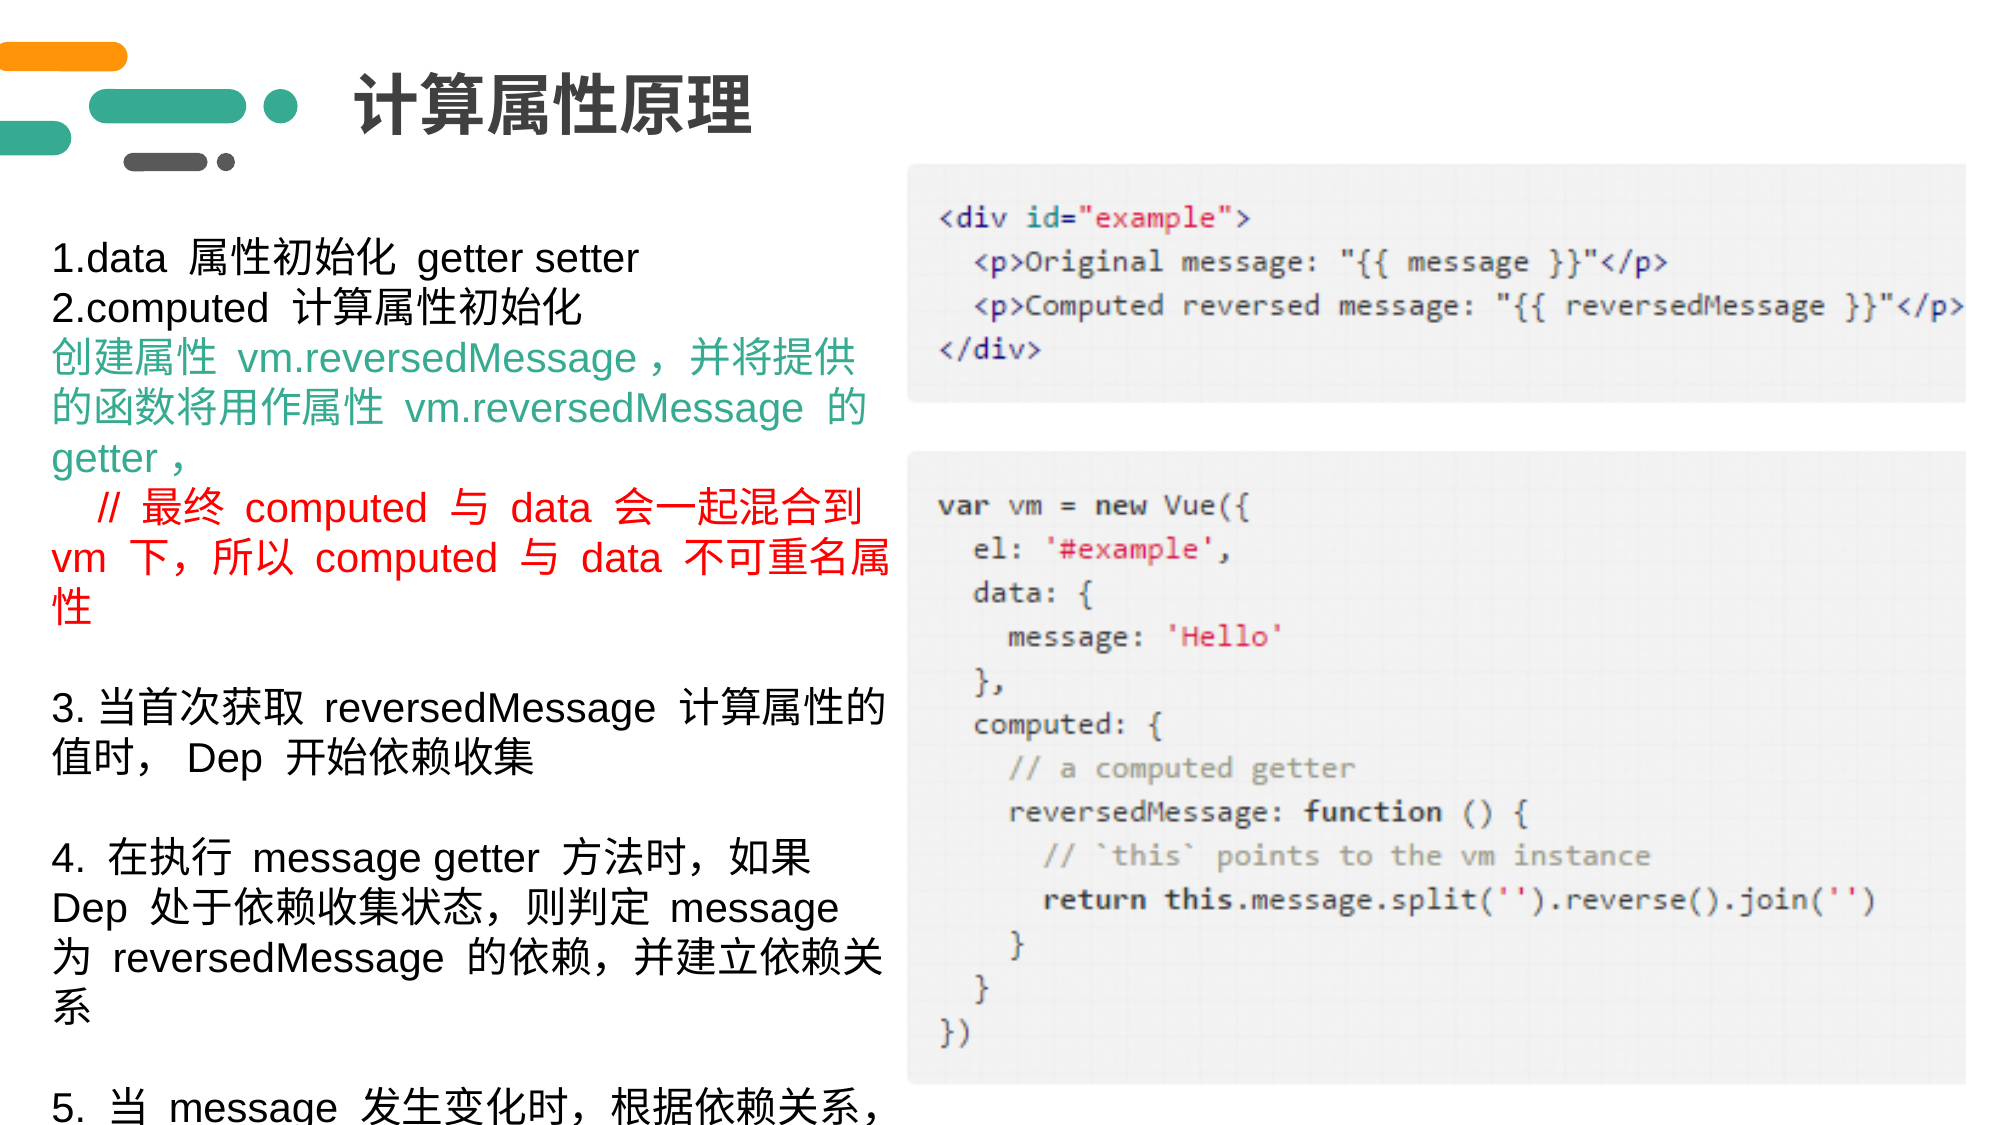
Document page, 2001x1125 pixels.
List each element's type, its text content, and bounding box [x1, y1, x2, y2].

picture [896, 155, 1966, 1090]
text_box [0, 41, 768, 172]
text_box 1.data 属性初始化 getter setter 2.computed 计算属性初始化 创建属性 vm.reversedMessage，并将提供的函数将用作属性 vm.reversedMessage 的 getter， // 最终 computed 与 data 会一起混合到 vm 下，所以 computed 与 data 不可重名属性 3.当首次获取 reversedMessage 计算属性的值时，Dep 开始依赖收集 4. 在执行 message getter 方法时，如果 Dep 处于依赖收集状态，则判定 message 为 reversedMessage 的依赖，并建立依赖关系 5. 当 message 发生变化时，根据依赖关系，触发 reverseMessage 的重新计算 [36, 223, 913, 1125]
